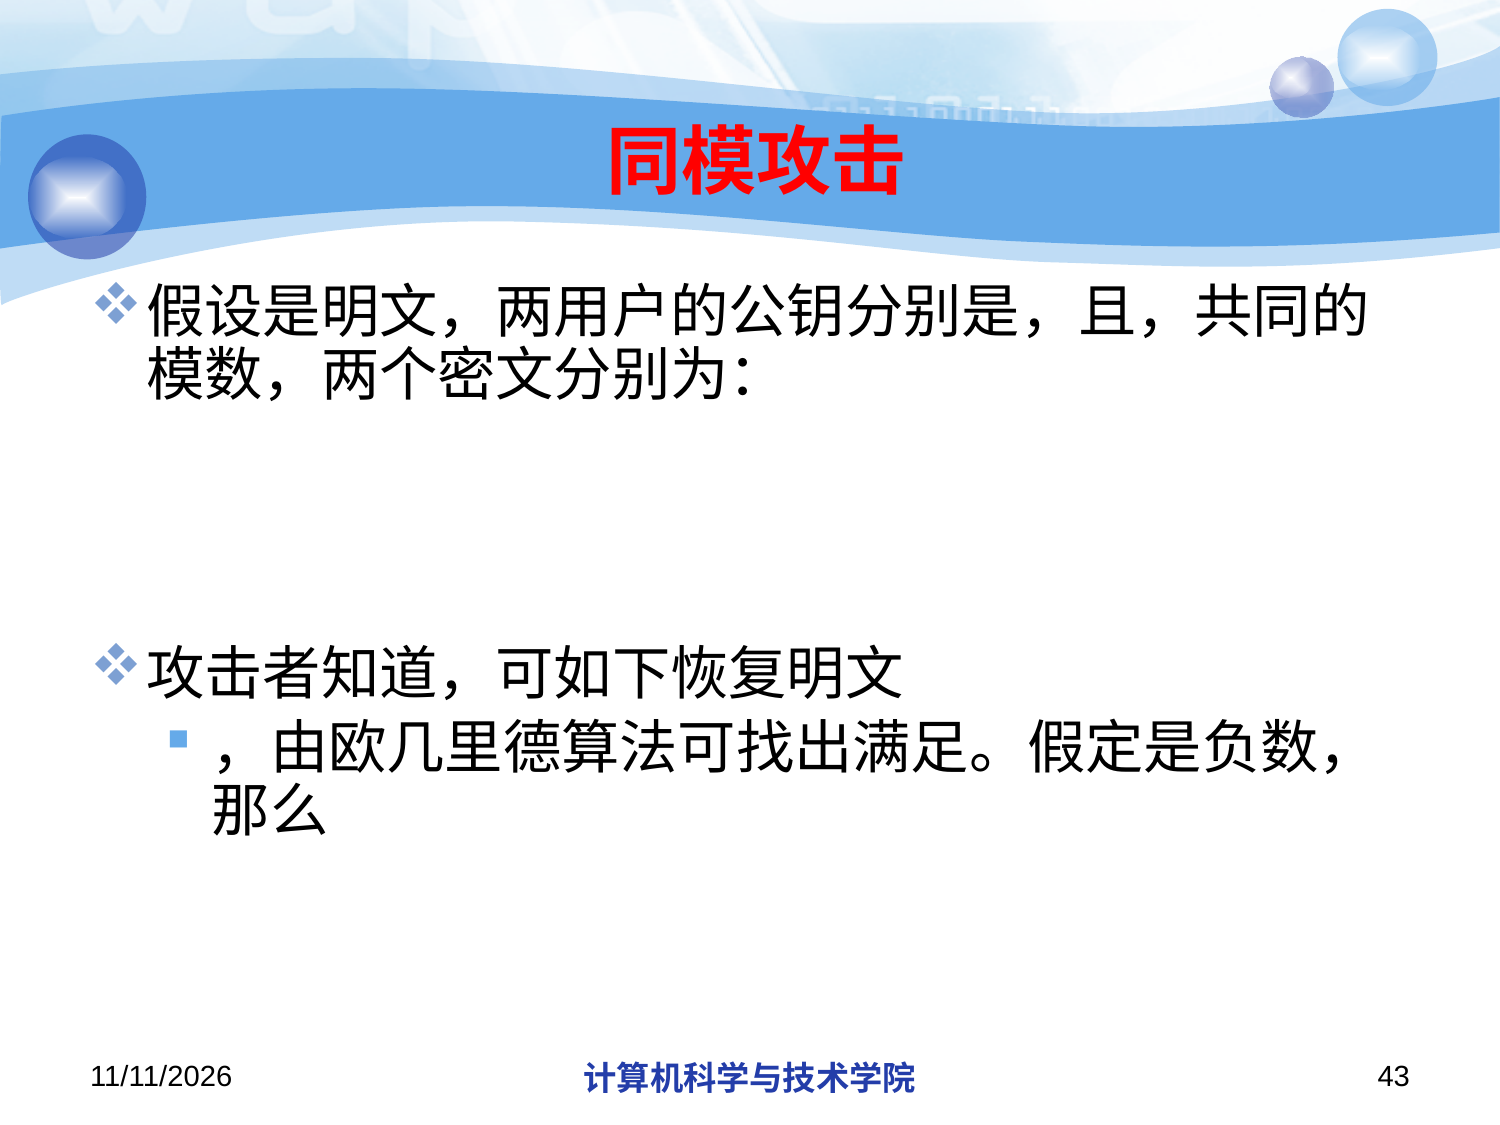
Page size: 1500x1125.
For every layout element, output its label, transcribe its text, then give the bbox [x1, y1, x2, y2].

slide_number 43 [1074, 1049, 1426, 1103]
footer 计算机科学与技术学院 [512, 1049, 988, 1103]
title 同模攻击 [149, 112, 1363, 206]
picture [0, 0, 1500, 112]
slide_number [74, 1049, 426, 1103]
